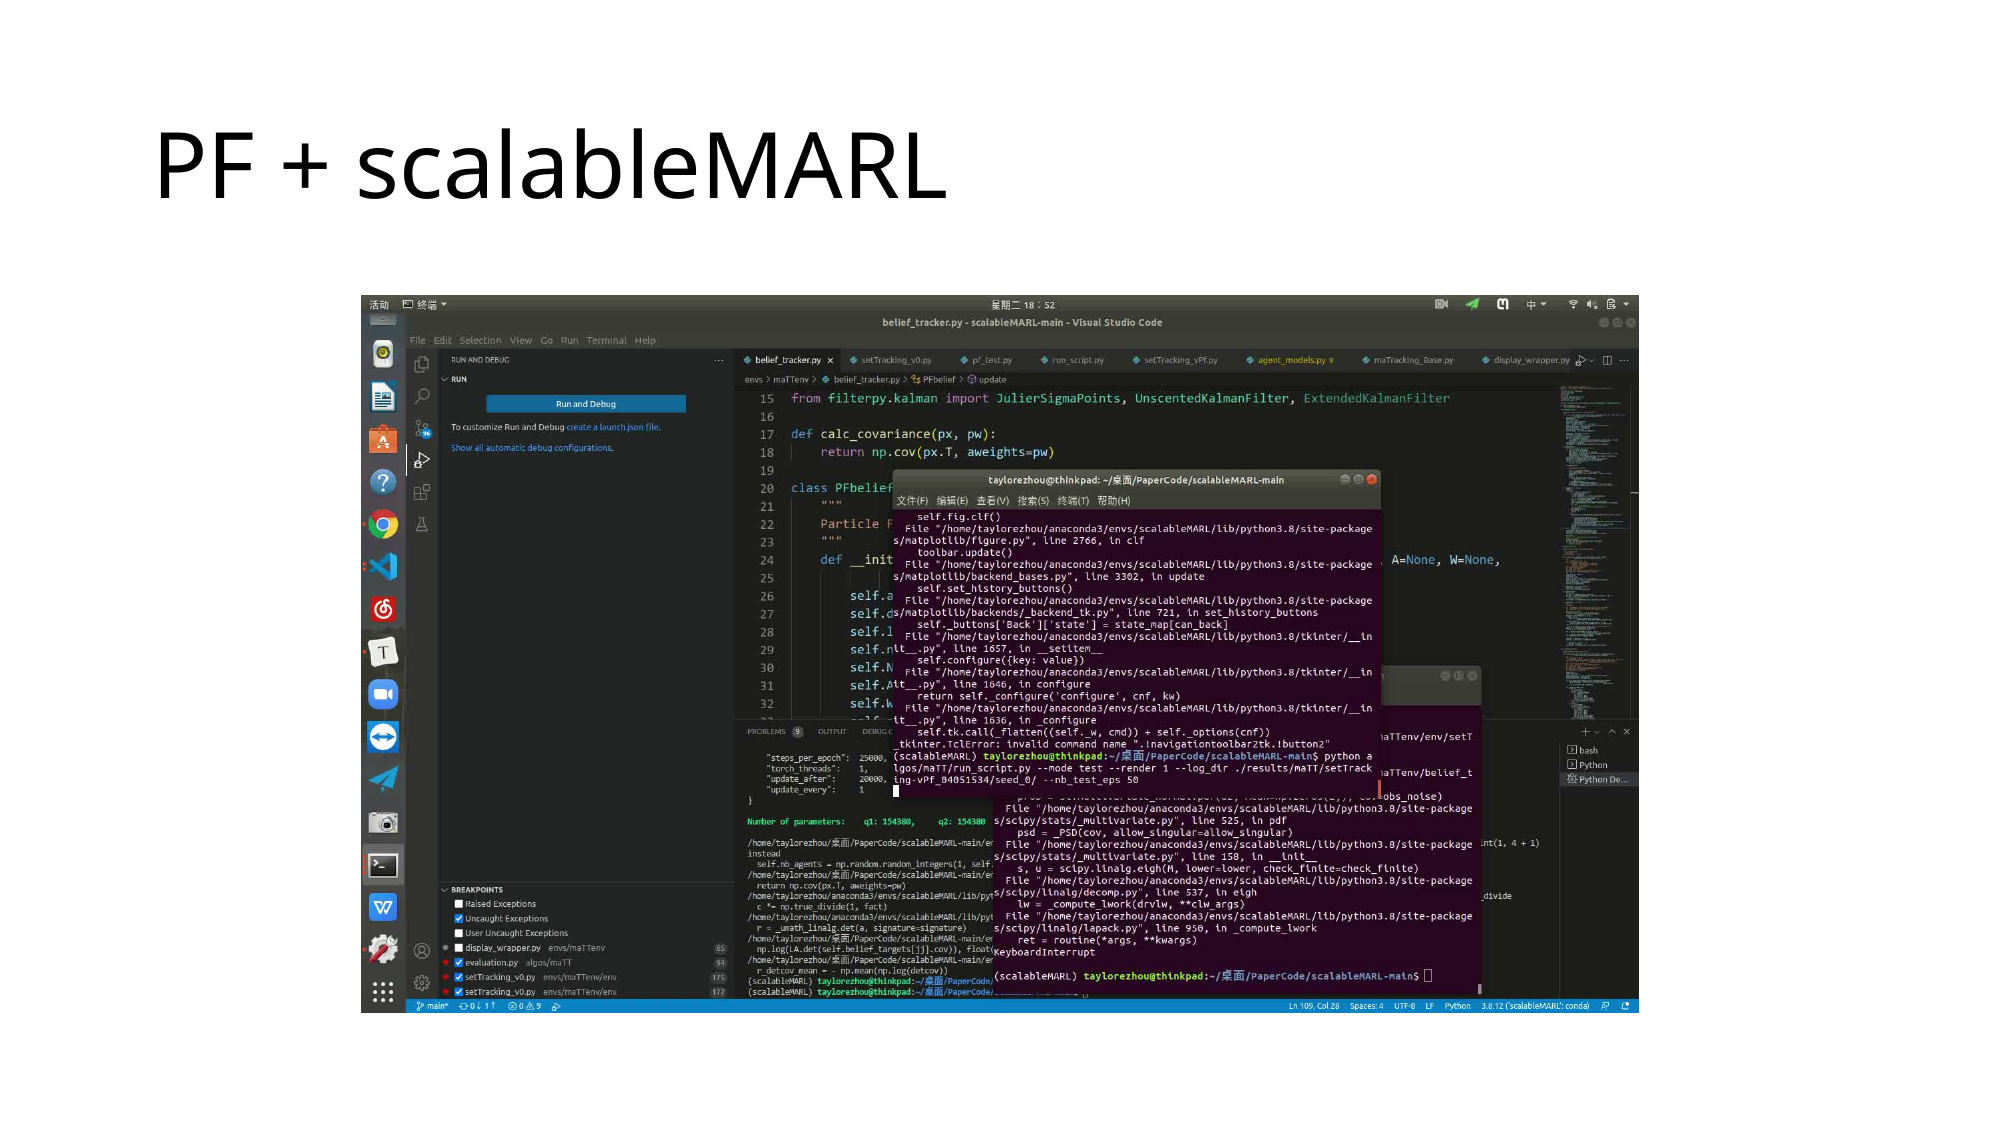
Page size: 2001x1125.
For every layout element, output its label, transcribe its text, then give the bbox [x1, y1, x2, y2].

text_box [361, 294, 1639, 1014]
title PF + scalableMARL [137, 59, 1863, 278]
